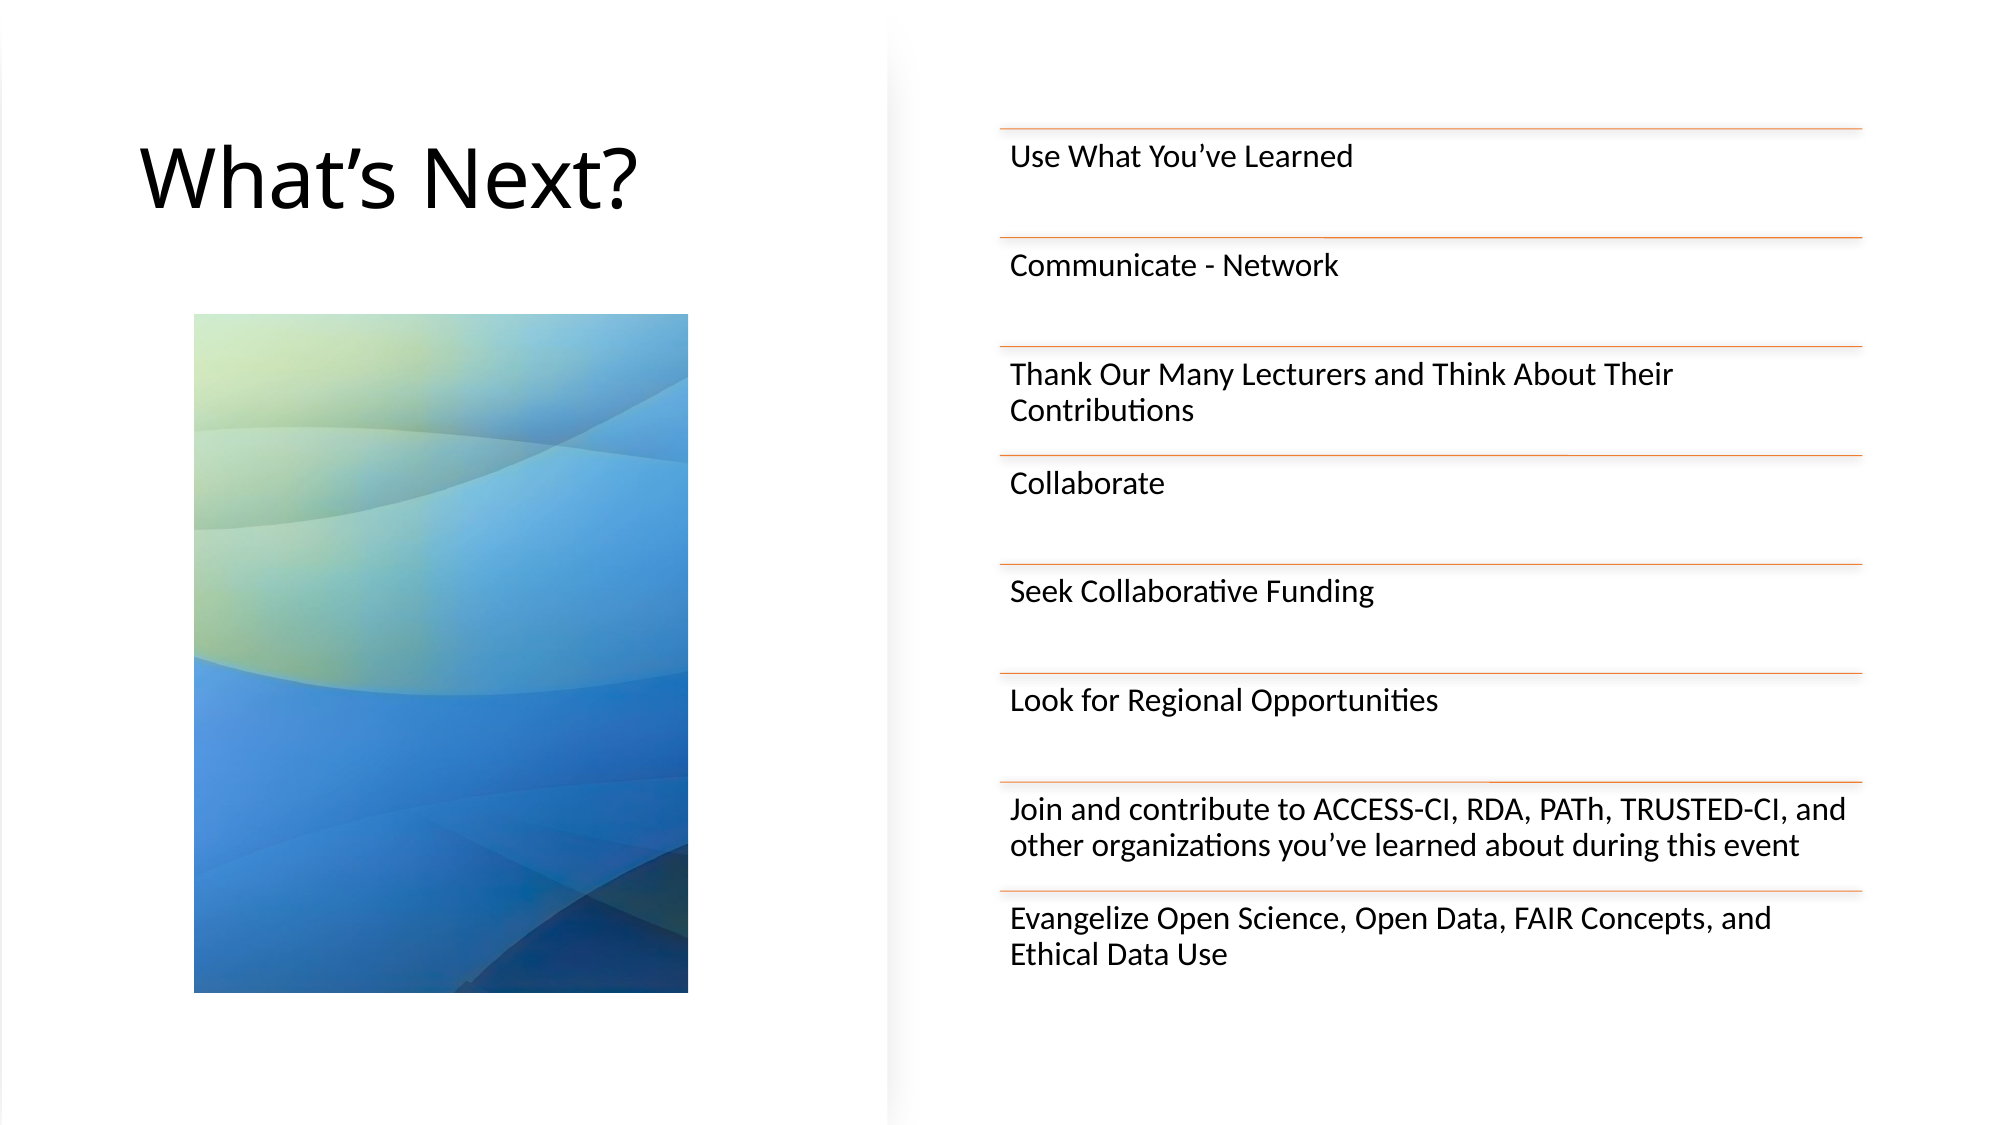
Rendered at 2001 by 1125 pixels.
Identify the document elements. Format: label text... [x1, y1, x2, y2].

text_box [1, 0, 888, 1125]
title What’s Next? [124, 128, 792, 469]
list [999, 128, 1863, 1000]
picture [194, 314, 689, 993]
